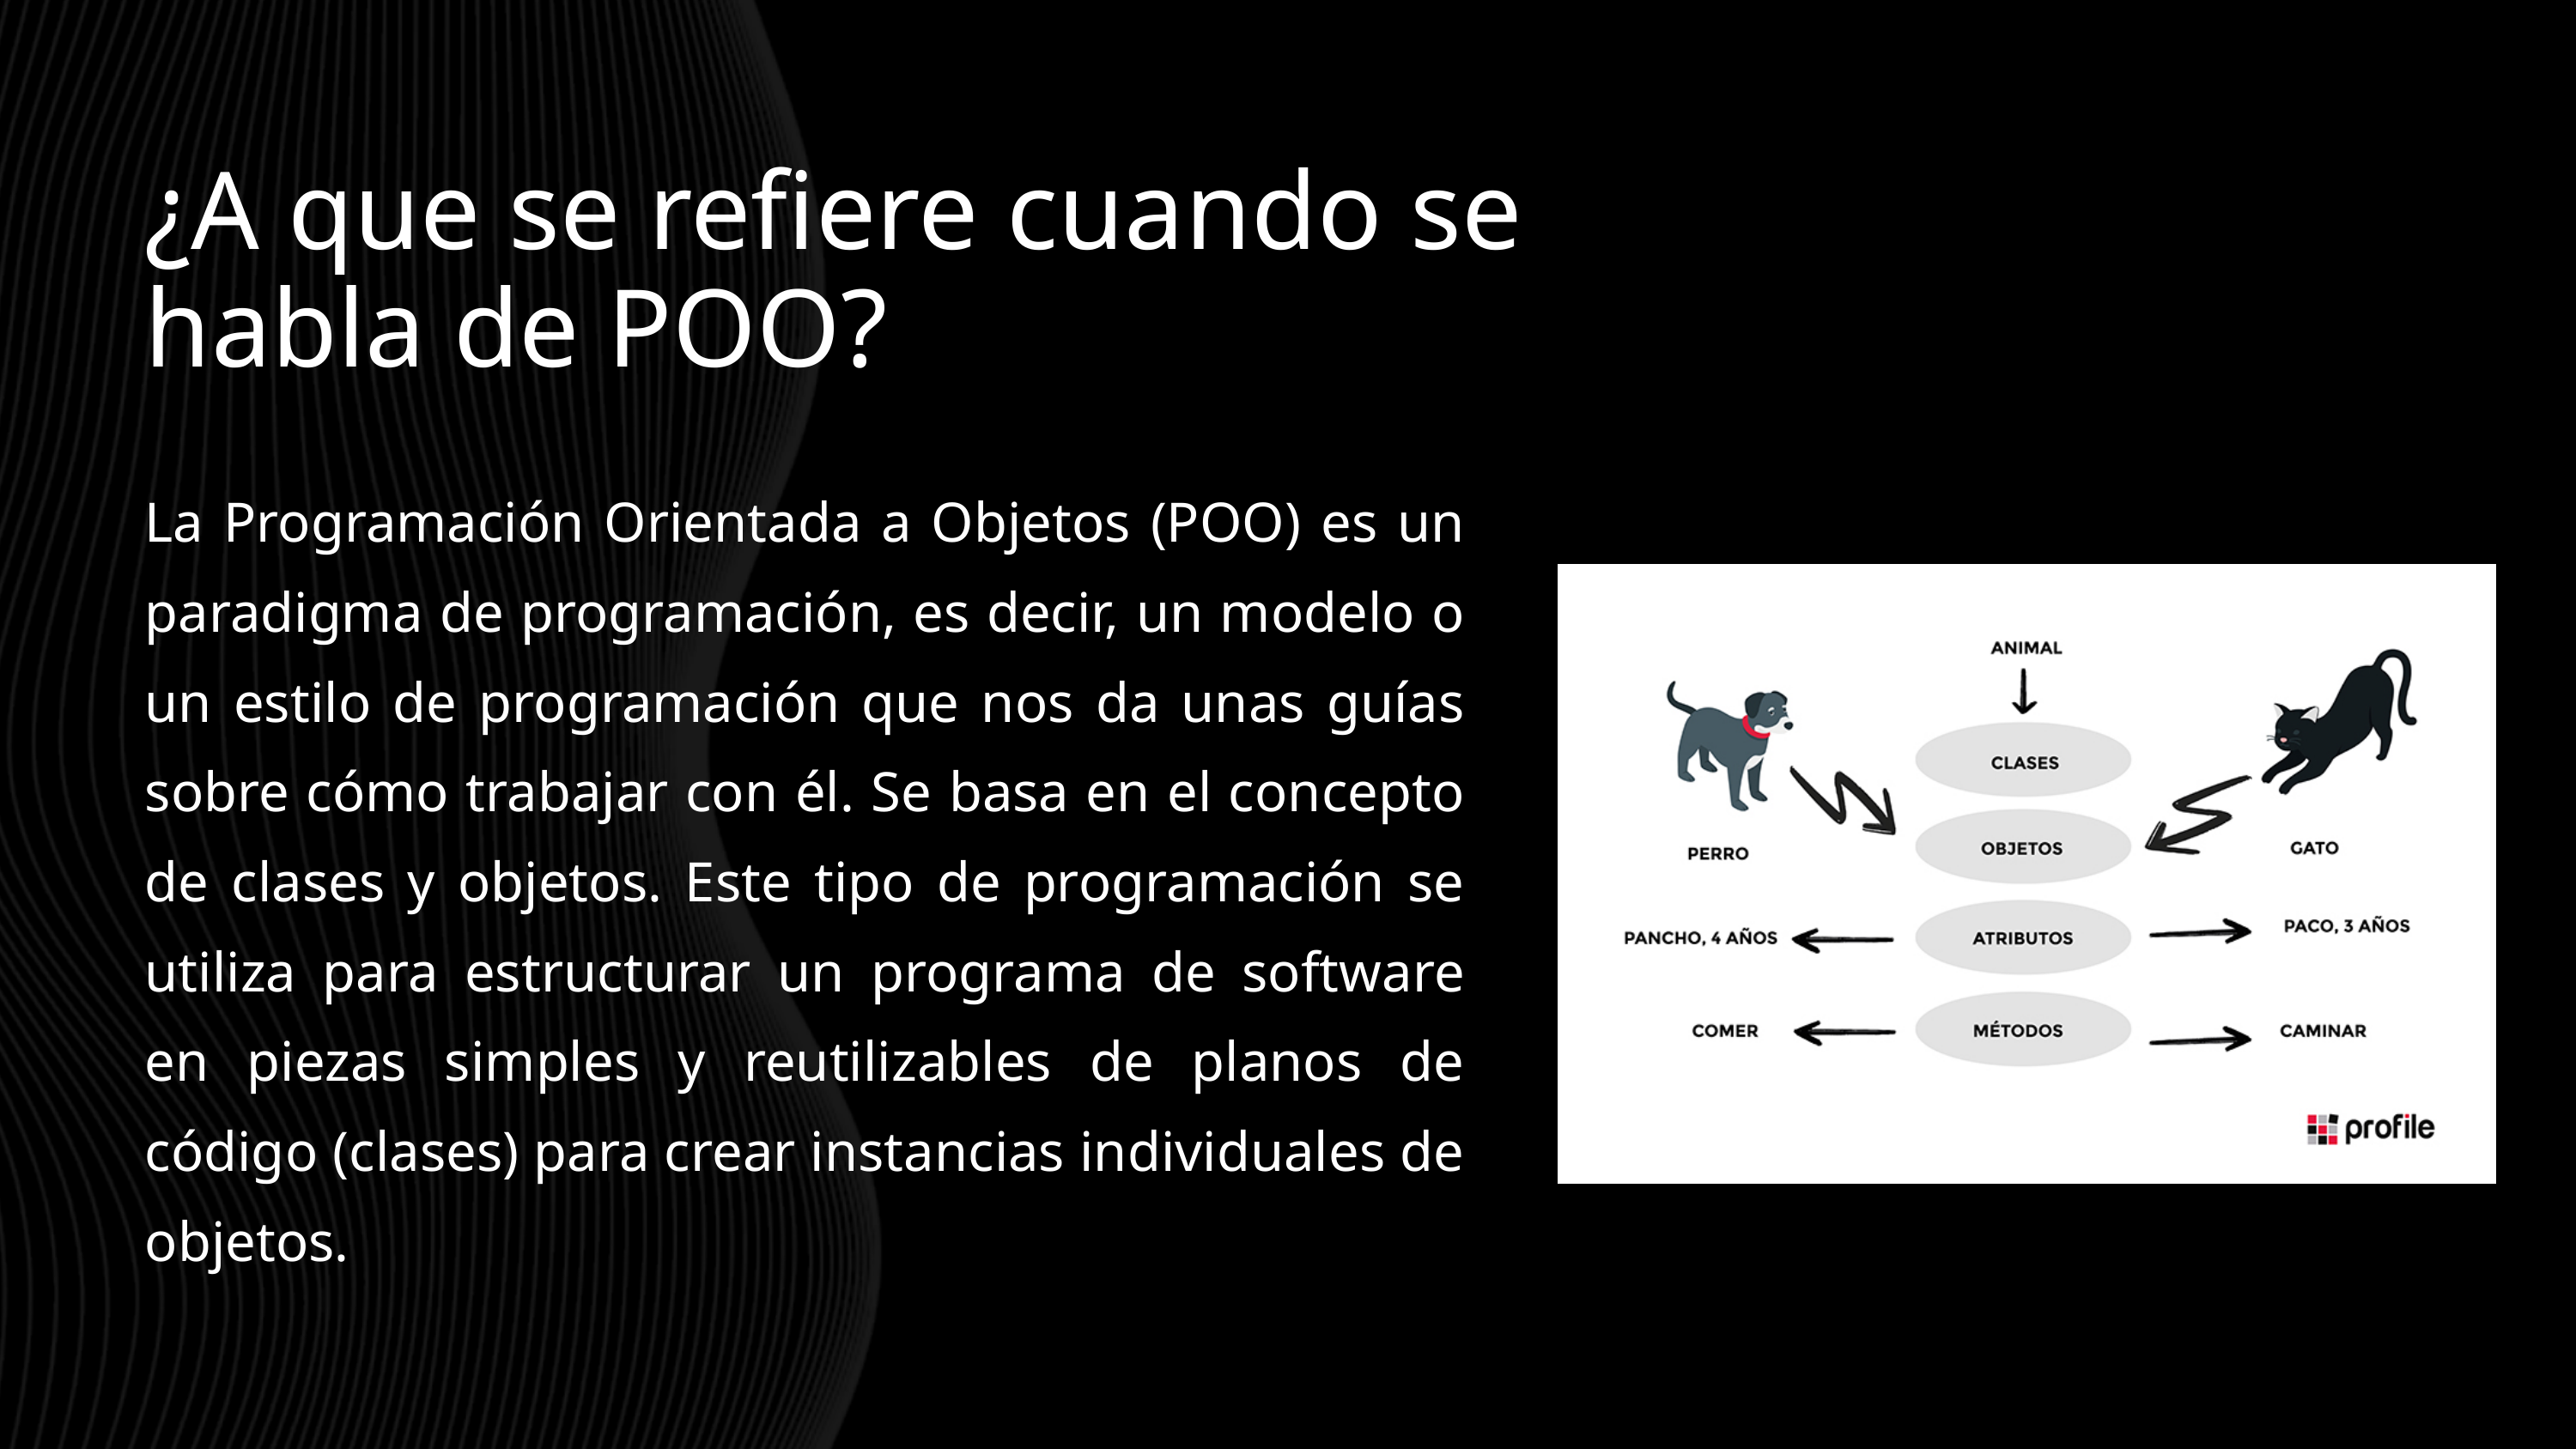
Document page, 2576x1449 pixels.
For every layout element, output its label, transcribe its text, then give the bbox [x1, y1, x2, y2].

text_box ¿A que se refiere cuando se habla de POO? [144, 154, 1671, 217]
picture [0, 0, 2496, 1449]
